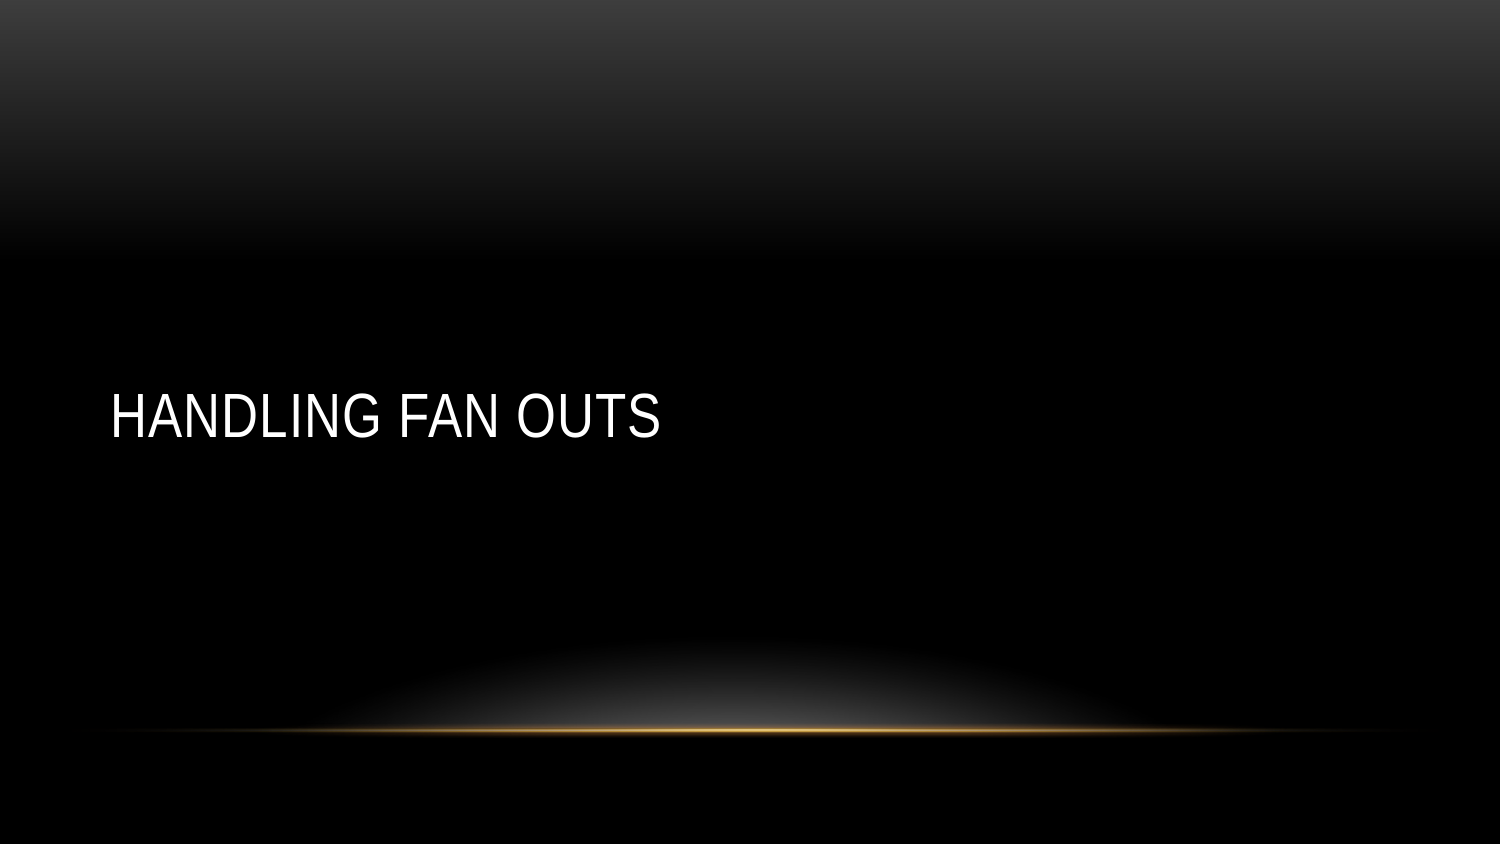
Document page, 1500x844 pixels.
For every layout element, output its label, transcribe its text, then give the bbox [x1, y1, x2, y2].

picture [0, 0, 1500, 844]
title Handling Fan Outs [95, 317, 1396, 458]
